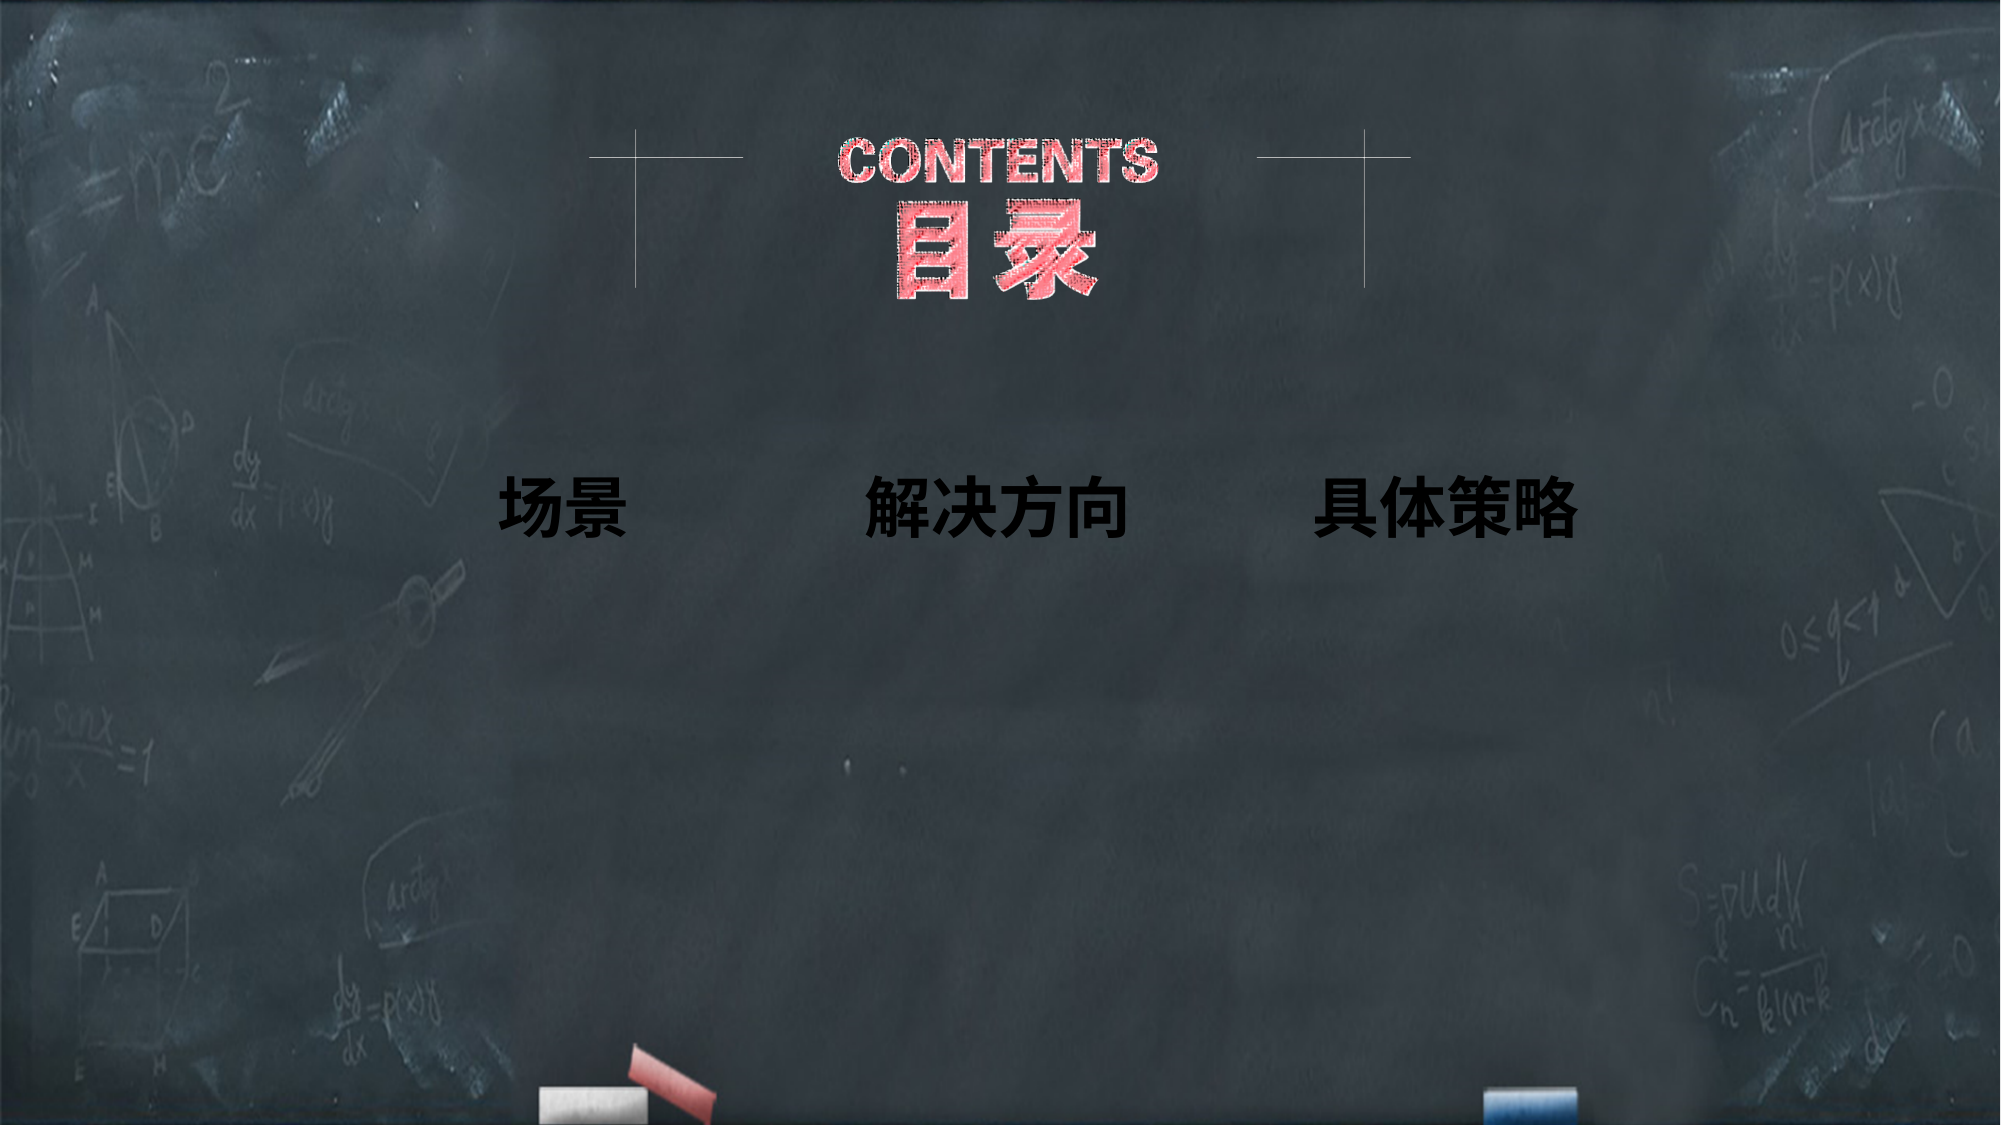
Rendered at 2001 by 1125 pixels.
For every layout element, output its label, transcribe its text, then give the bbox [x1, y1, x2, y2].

text_box 具体策略 [1297, 458, 1599, 554]
text_box 解决方向 [849, 458, 1151, 553]
text_box 场景 [482, 458, 782, 554]
picture [0, 0, 2001, 1125]
